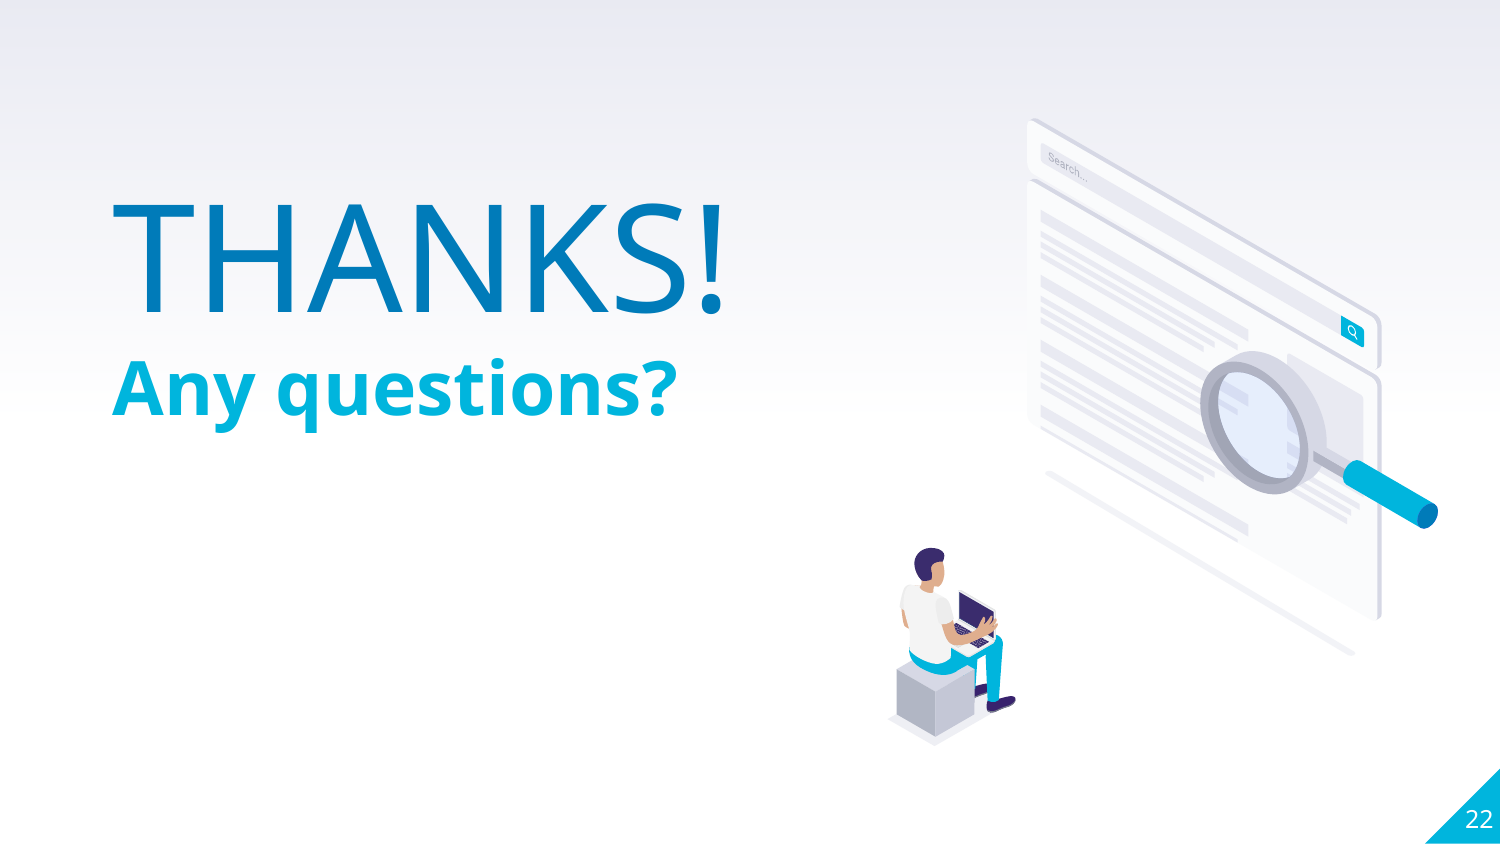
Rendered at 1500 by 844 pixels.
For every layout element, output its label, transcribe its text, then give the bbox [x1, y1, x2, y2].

title THANKS! [112, 197, 826, 331]
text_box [887, 117, 1439, 747]
subtitle Any questions? [112, 331, 826, 647]
slide_number 22 [1418, 760, 1494, 838]
